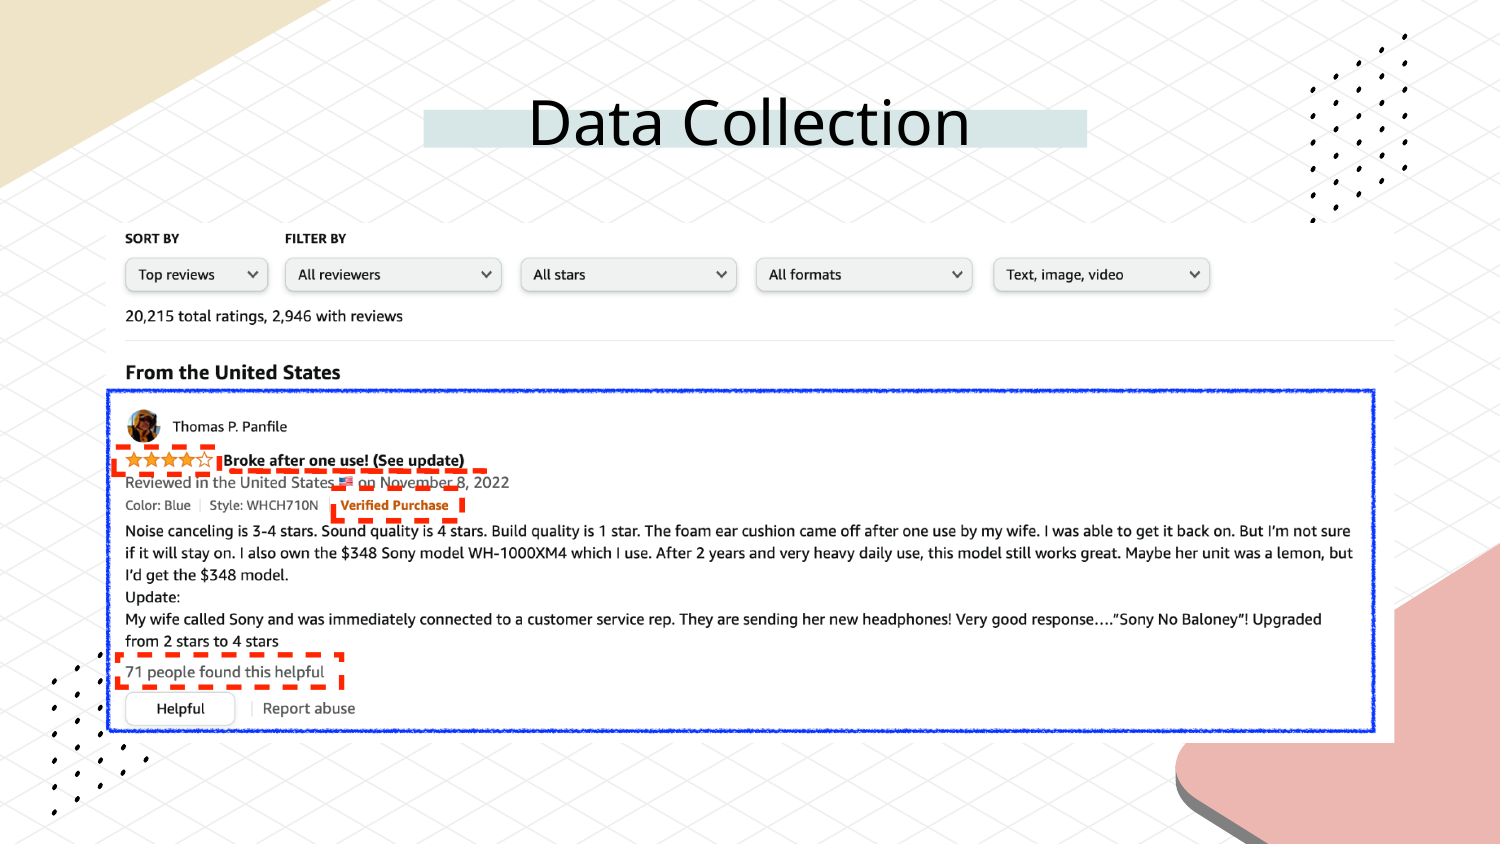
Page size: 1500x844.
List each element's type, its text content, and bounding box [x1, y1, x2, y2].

picture [105, 223, 1395, 743]
title Data Collection [118, 72, 1382, 168]
